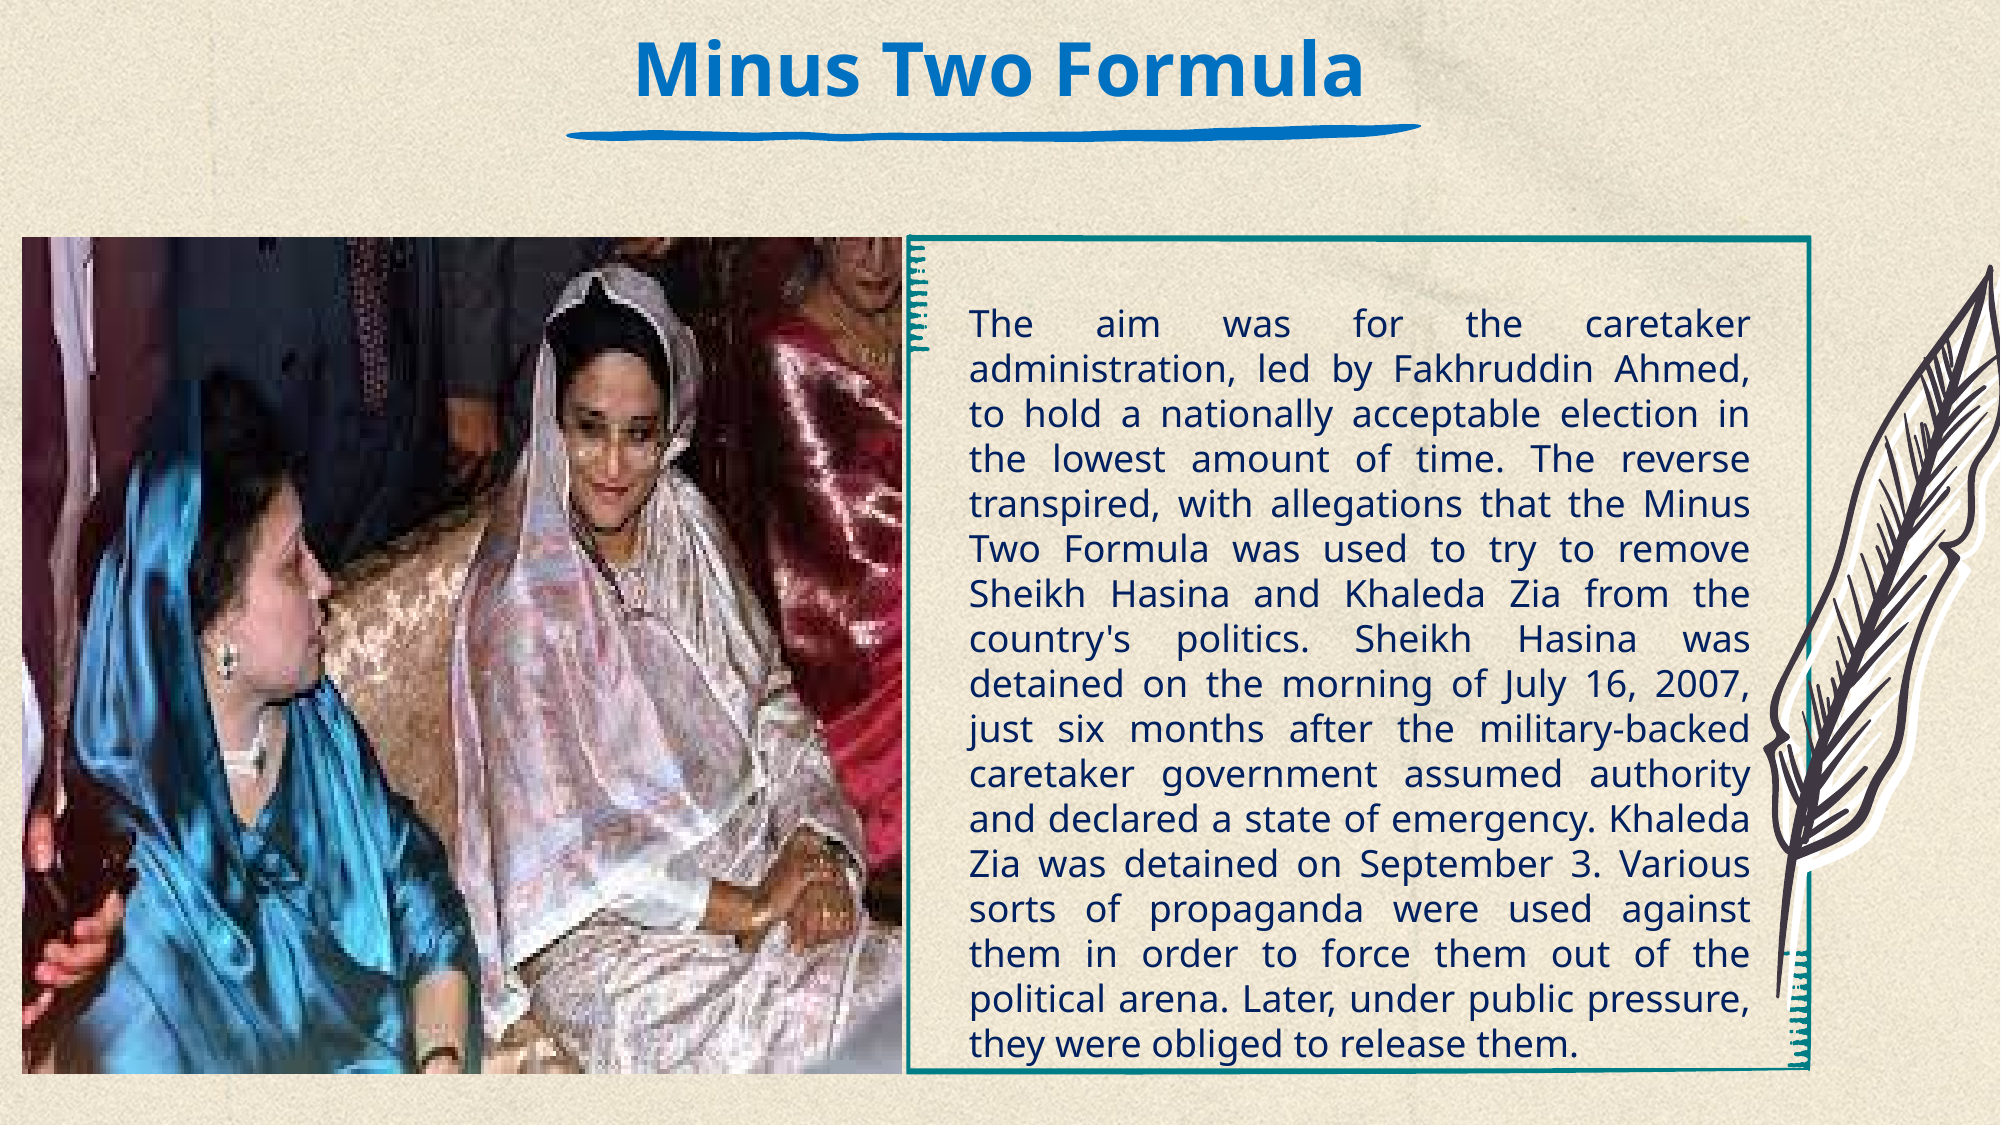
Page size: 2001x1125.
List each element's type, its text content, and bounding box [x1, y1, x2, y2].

text_box [1926, 417, 1992, 498]
text_box [1994, 277, 2000, 323]
text_box [566, 124, 1422, 142]
text_box [1959, 299, 1991, 385]
text_box [1952, 331, 1965, 364]
text_box [1934, 397, 1998, 468]
text_box [1914, 425, 1922, 452]
text_box [1918, 431, 1991, 521]
text_box [1816, 264, 2000, 853]
text_box [1927, 379, 1938, 413]
title Minus Two Formula [0, 1, 2000, 127]
picture [0, 0, 2001, 1125]
text_box [1943, 373, 1998, 436]
text_box [1906, 388, 1926, 423]
text_box [1889, 417, 1911, 505]
text_box [1816, 448, 2000, 869]
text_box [906, 234, 1811, 1074]
text_box [1940, 360, 1949, 386]
